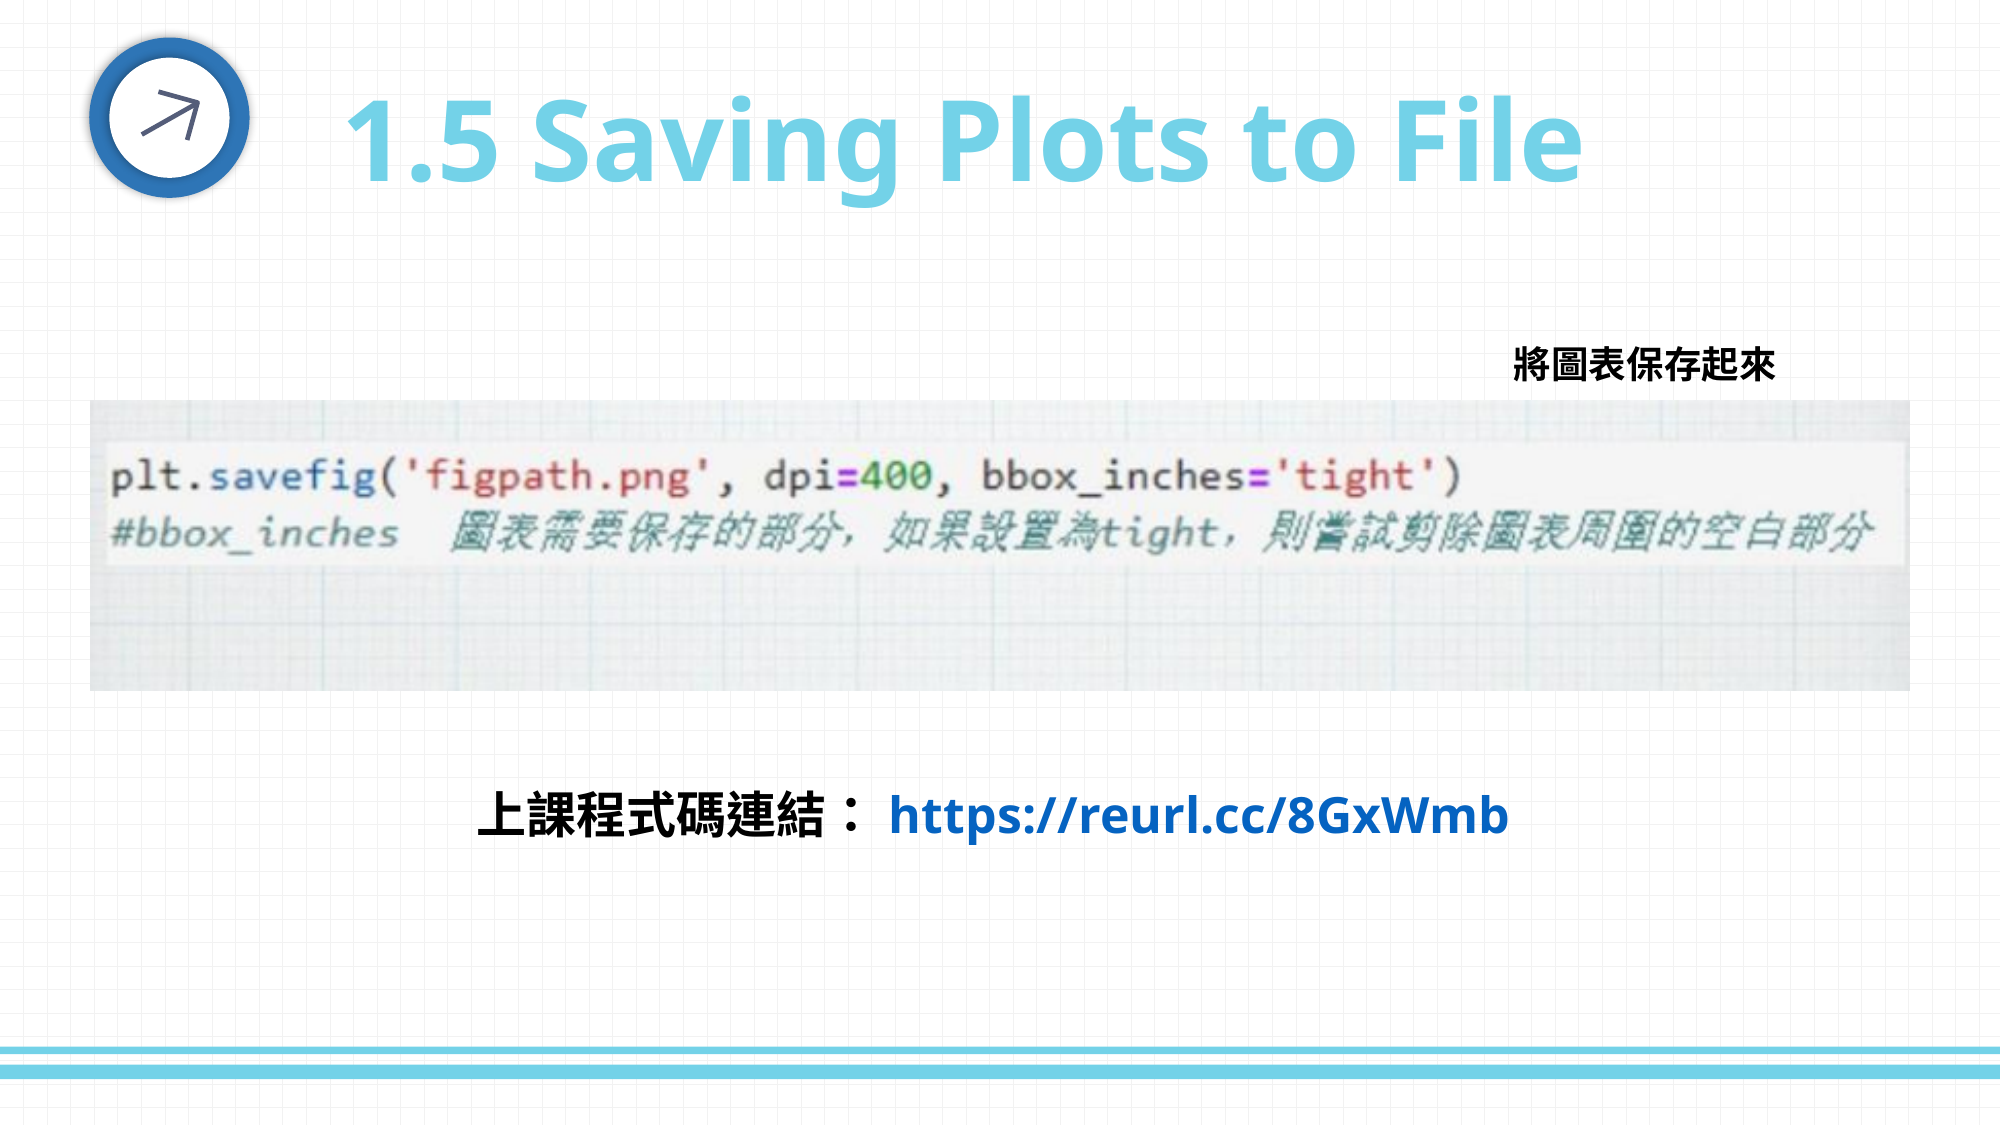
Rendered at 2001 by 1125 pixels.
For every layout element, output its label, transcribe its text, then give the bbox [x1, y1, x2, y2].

list 1.5 Saving Plots to File [250, 83, 1842, 191]
picture [90, 400, 1910, 691]
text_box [89, 37, 250, 198]
text_box 將圖表保存起來 [1498, 333, 1792, 394]
text_box 上課程式碼連結：https://reurl.cc/8GxWmb [461, 776, 1539, 860]
